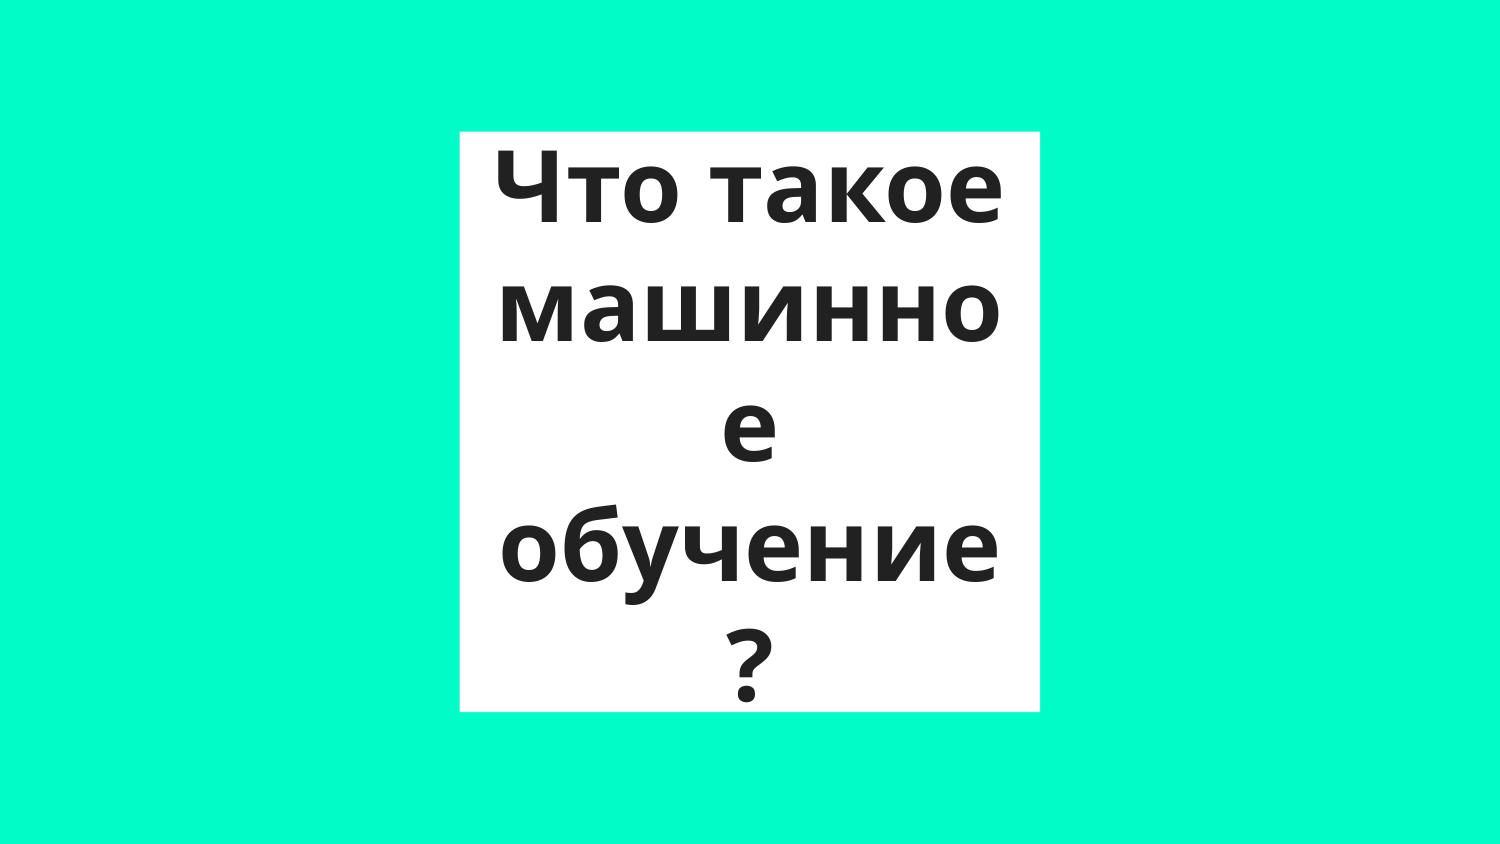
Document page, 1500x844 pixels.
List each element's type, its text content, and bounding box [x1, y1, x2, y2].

title Что такое машинное обучение? [459, 131, 1041, 713]
